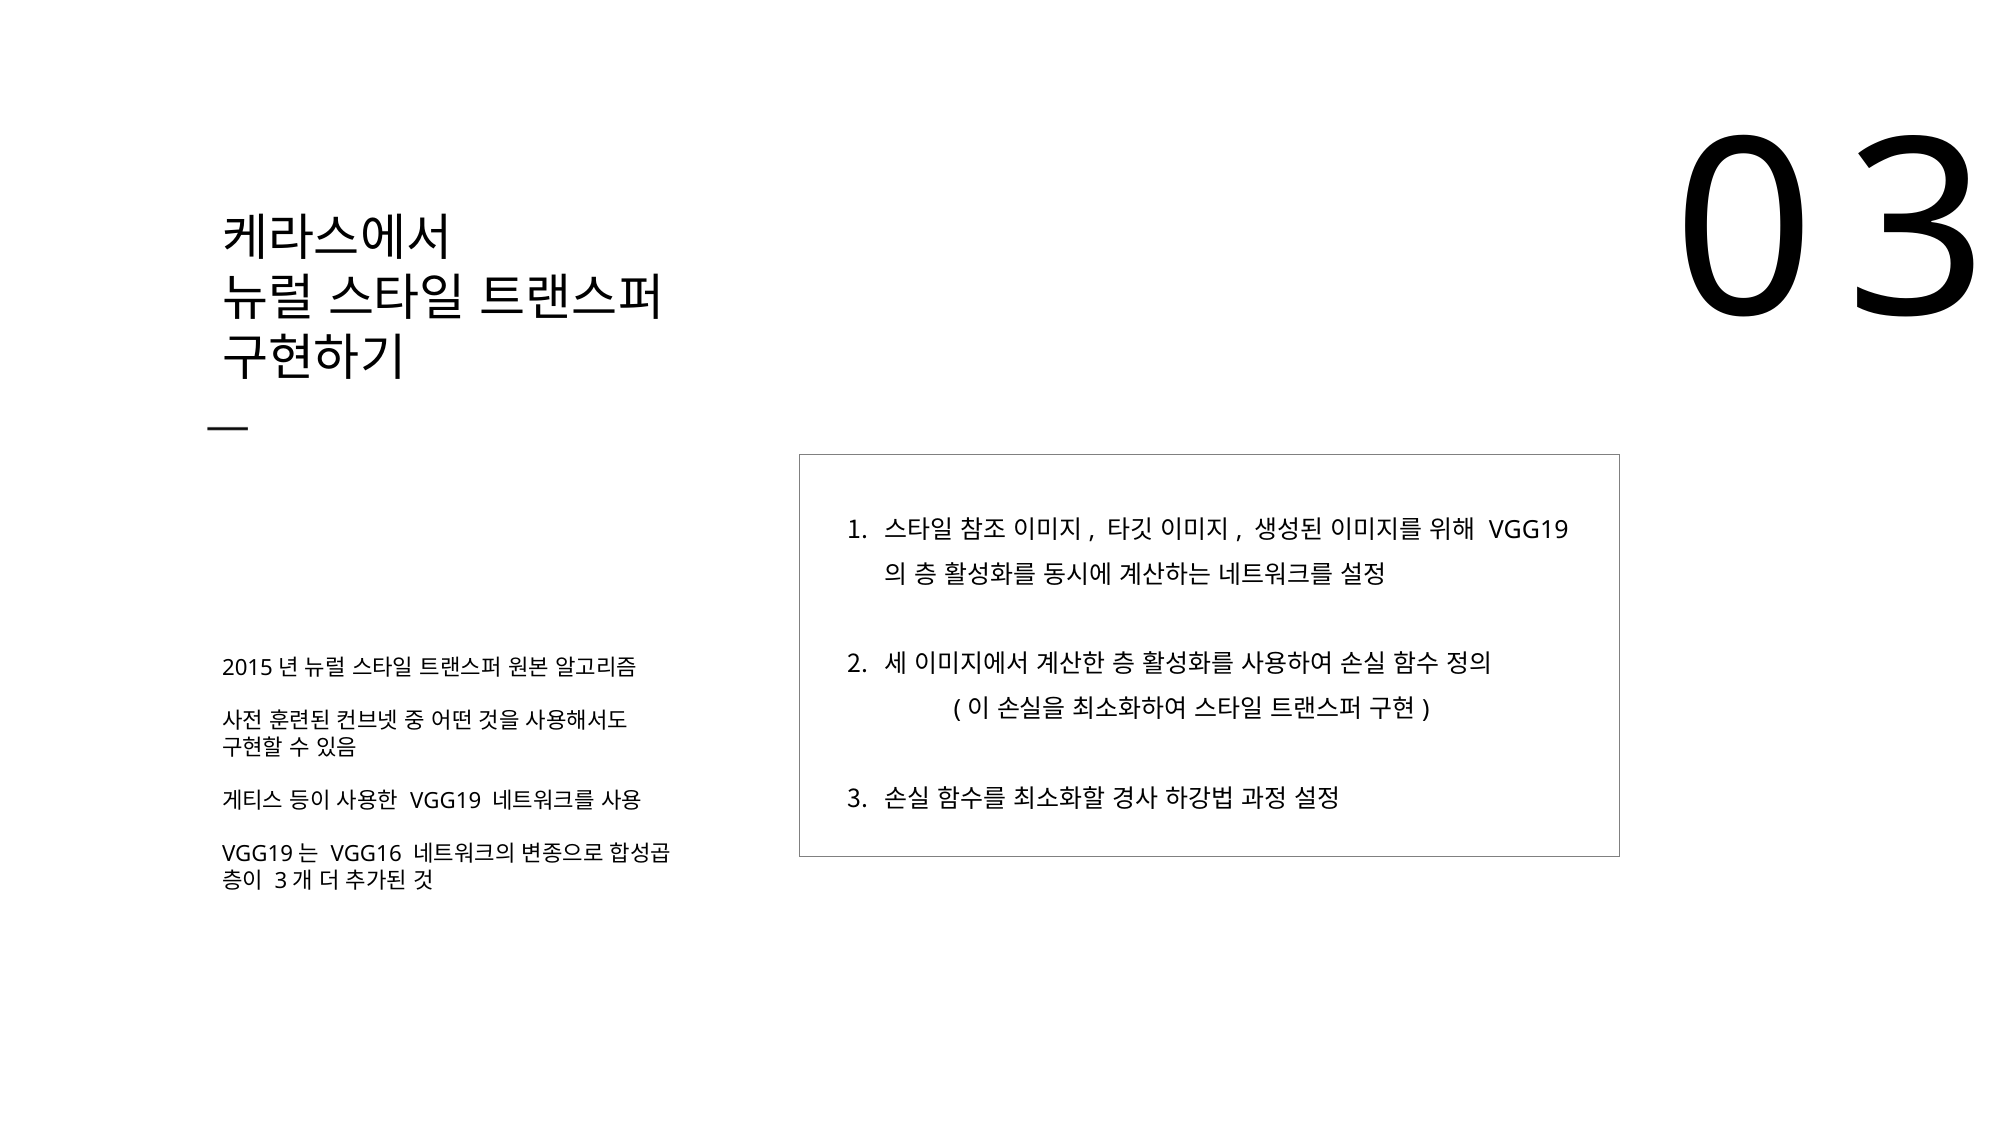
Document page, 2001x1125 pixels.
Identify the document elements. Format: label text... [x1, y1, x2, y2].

text_box 03 [1604, 60, 2000, 372]
text_box 2015년 뉴럴 스타일 트랜스퍼 원본 알고리즘 사전 훈련된 컨브넷 중 어떤 것을 사용해서도 구현할 수 있음 게티스 등이 사용한 VGG19 네트워크를 사용 VGG19는 VGG16 네트워크의 변종으로 합성곱 층이 3개 더 추가된 것 [207, 645, 704, 927]
text_box 케라스에서 뉴럴 스타일 트랜스퍼 구현하기 [207, 198, 763, 393]
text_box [207, 422, 248, 434]
text_box 스타일 참조 이미지, 타깃 이미지, 생성된 이미지를 위해 VGG19의 층 활성화를 동시에 계산하는 네트워크를 설정 세 이미지에서 계산한 층 활성화를 사용하여 손실 함수 정의 (이 손실을 최소화하여 스타일 트랜스퍼 구현) 손실 함수를 최소화할 경사 하강법 과정 설정 [799, 454, 1620, 857]
